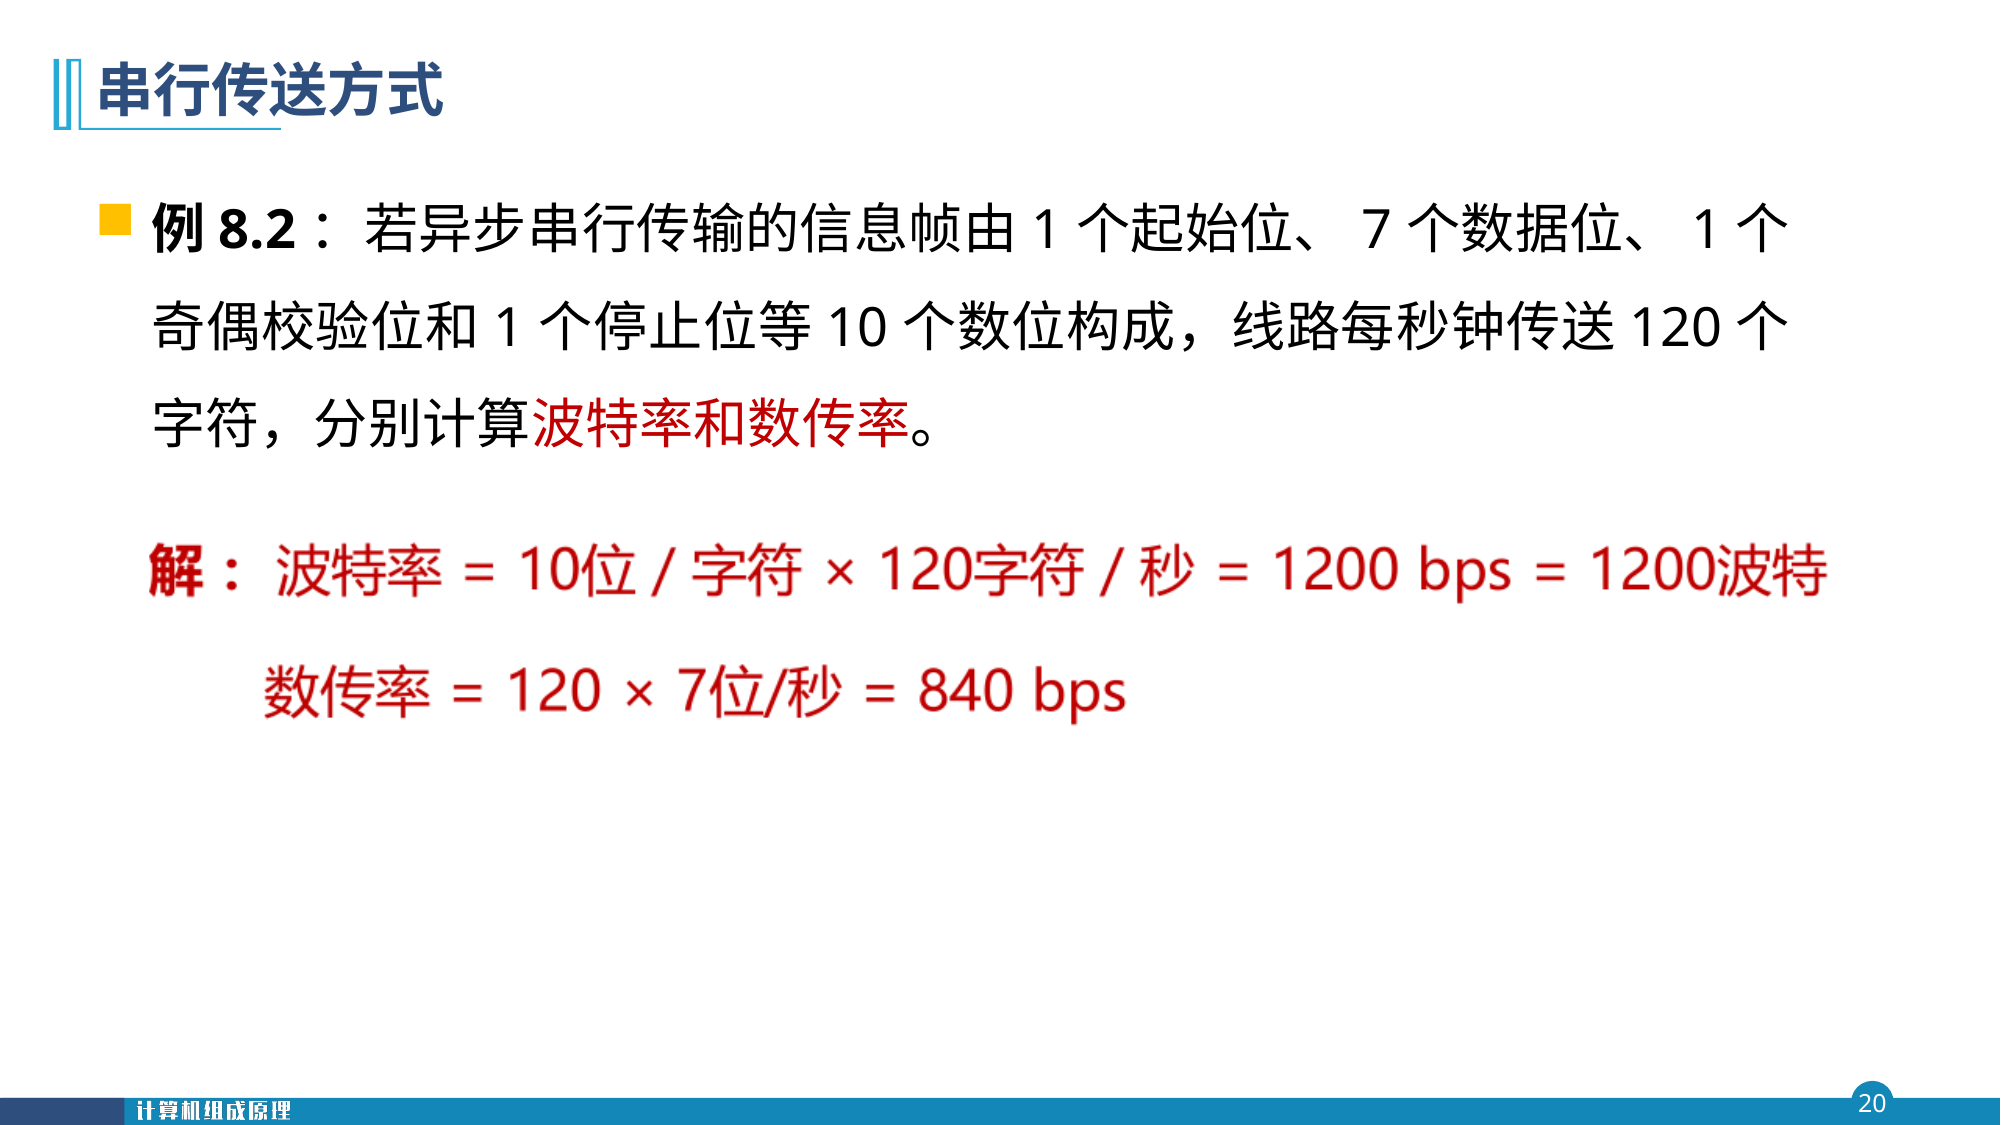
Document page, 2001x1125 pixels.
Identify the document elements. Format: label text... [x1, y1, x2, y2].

picture [123, 513, 1920, 754]
title 串行传送方式 [80, 42, 1805, 144]
list 例8.2：若异步串行传输的信息帧由1个起始位、7个数据位、1个奇偶校验位和1个停止位等10个数位构成，线路每秒钟传送120个字符，分别计算波特率和数传率。 [80, 154, 1805, 1080]
